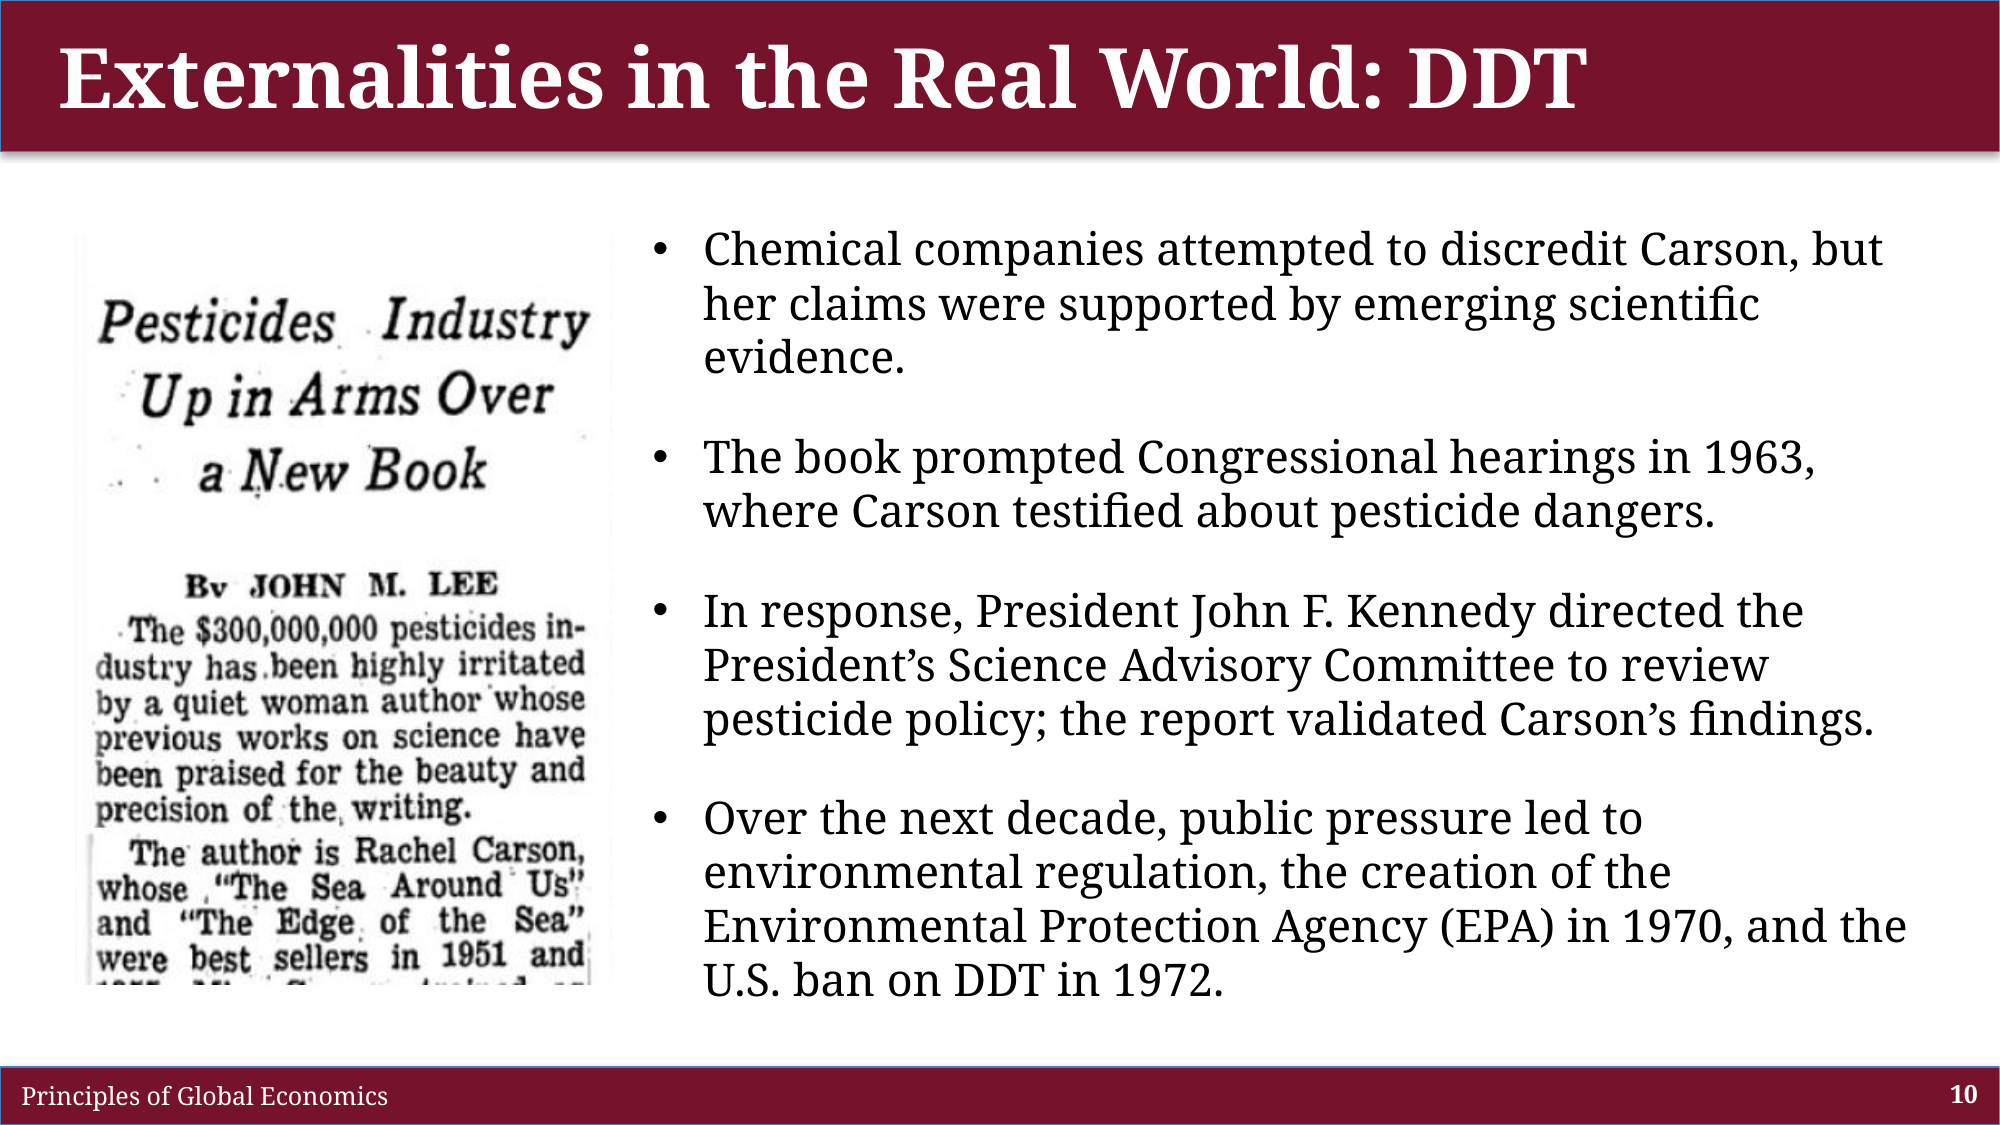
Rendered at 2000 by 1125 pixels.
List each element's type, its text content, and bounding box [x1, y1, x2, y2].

footer Principles of Global Economics [0, 1066, 475, 1125]
text_box [475, 1066, 1649, 1125]
text_box Chemical companies attempted to discredit Carson, but her claims were supported by emerging scientific evidence. The book prompted Congressional hearings in 1963, where Carson testified about pesticide dangers. In response, President John F. Kennedy directed the President’s Science Advisory Committee to review pesticide policy; the report validated Carson’s findings. Over the next decade, public pressure led to environmental regulation, the creation of the Environmental Protection Agency (EPA) in 1970, and the U.S. ban on DDT in 1972. [637, 213, 1925, 1024]
text_box Externalities in the Real World: DDT [0, 0, 2000, 152]
slide_number 10 [1649, 1066, 2000, 1125]
picture [74, 233, 613, 985]
